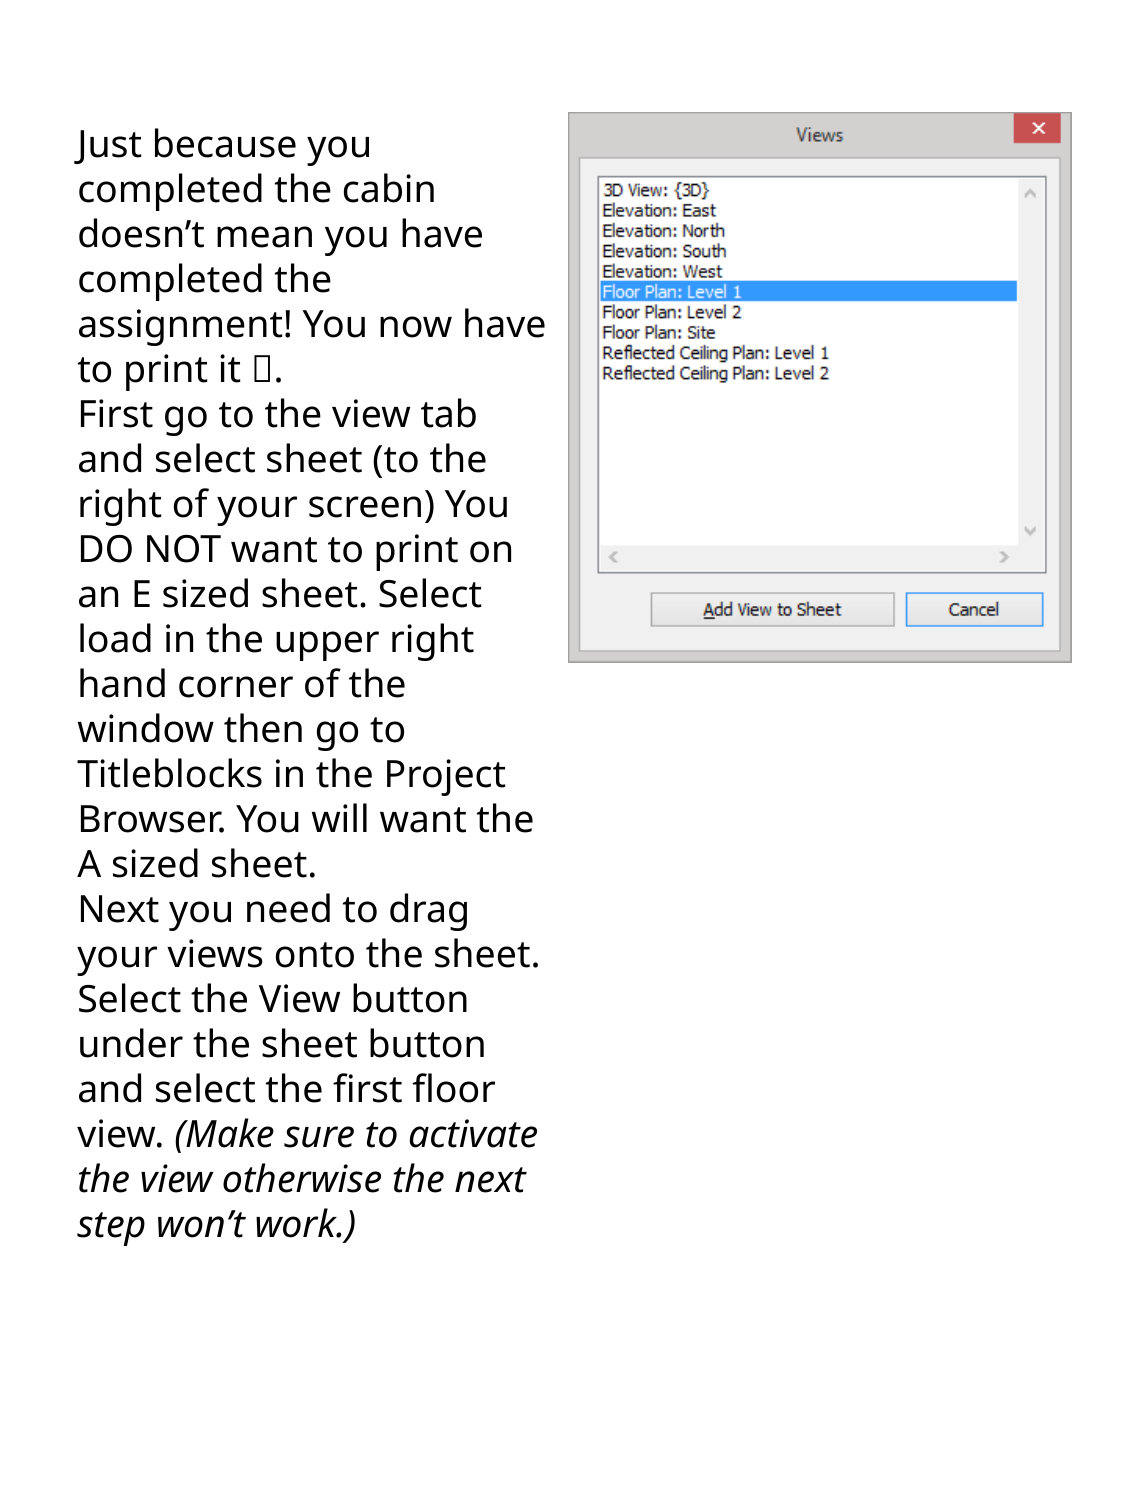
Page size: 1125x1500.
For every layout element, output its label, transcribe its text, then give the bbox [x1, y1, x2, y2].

picture [568, 112, 1072, 663]
text_box Just because you completed the cabin doesn’t mean you have completed the assignment! You now have to print it . First go to the view tab and select sheet (to the right of your screen) You DO NOT want to print on an E sized sheet. Select load in the upper right hand corner of the window then go to Titleblocks in the Project Browser. You will want the A sized sheet. Next you need to drag your views onto the sheet. Select the View button under the sheet button and select the first floor view. (Make sure to activate the view otherwise the next step won’t work.) [62, 112, 563, 1253]
